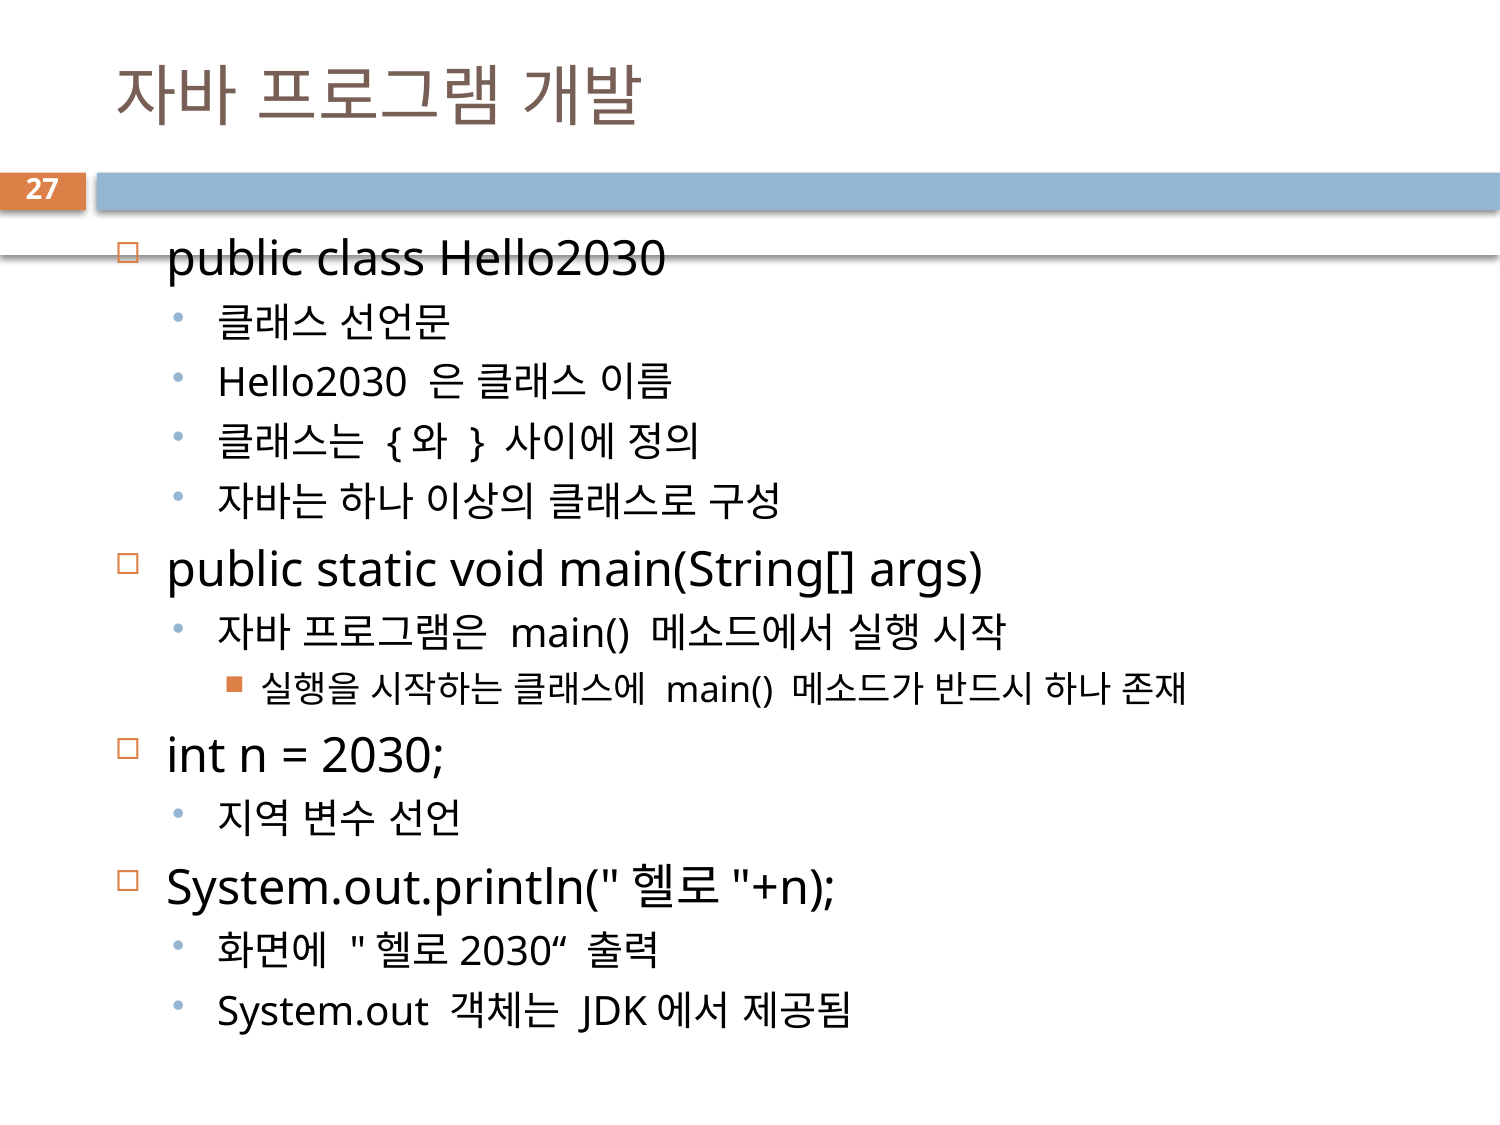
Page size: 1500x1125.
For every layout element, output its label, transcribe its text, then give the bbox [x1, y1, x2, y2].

title 자바 프로그램 개발 [100, 37, 1438, 149]
list public class Hello2030 클래스 선언문 Hello2030 은 클래스 이름 클래스는 {와 } 사이에 정의 자바는 하나 이상의 클래스로 구성 public static void main(String[] args) 자바 프로그램은 main() 메소드에서 실행 시작 실행을 시작하는 클래스에 main() 메소드가 반드시 하나 존재 int n = 2030; 지역 변수 선언 System.out.println("헬로"+n); 화면에 "헬로2030“ 출력 System.out 객체는 JDK에서 제공됨 [100, 219, 1438, 1047]
slide_number 27 [0, 170, 87, 211]
